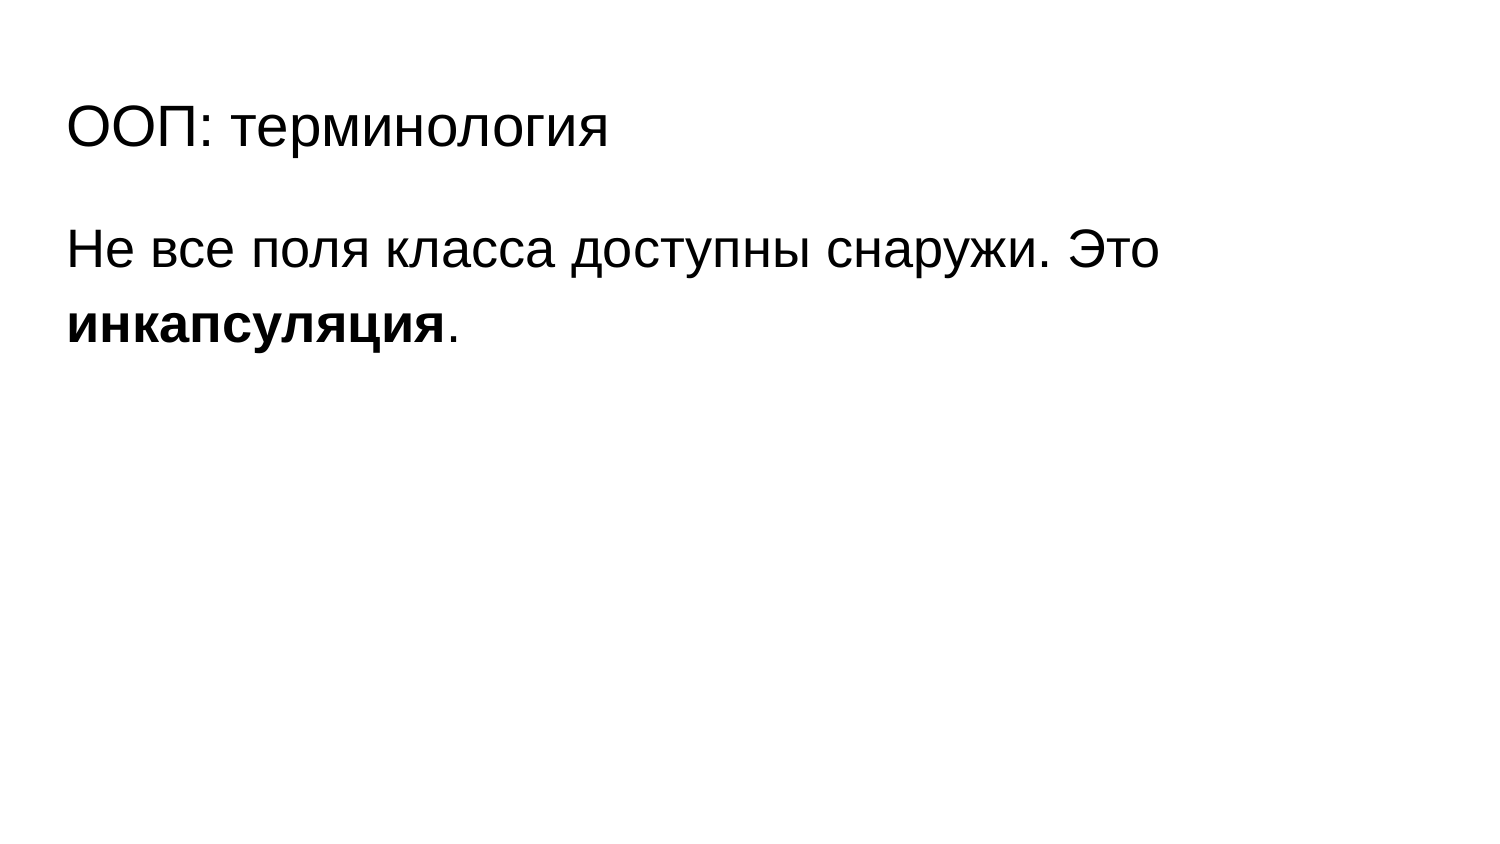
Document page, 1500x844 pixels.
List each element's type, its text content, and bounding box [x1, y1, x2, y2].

title ООП: терминология [51, 72, 1449, 167]
list Не все поля класса доступны снаружи. Это инкапсуляция. [51, 189, 1449, 750]
